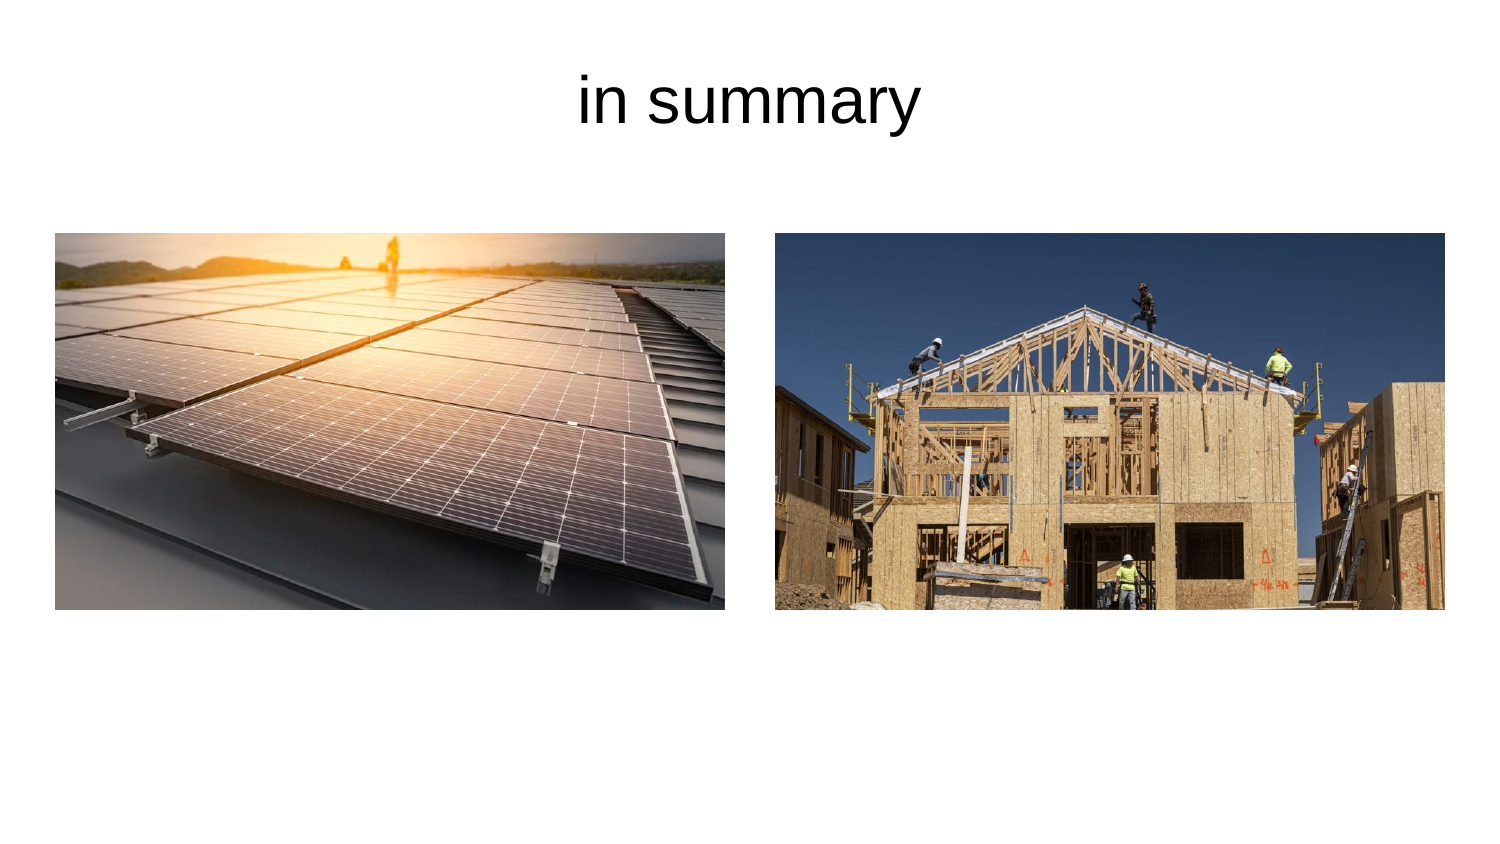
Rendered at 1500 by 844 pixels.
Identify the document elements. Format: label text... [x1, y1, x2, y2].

title in summary [75, 41, 1425, 152]
picture [775, 233, 1445, 611]
picture [55, 233, 725, 611]
